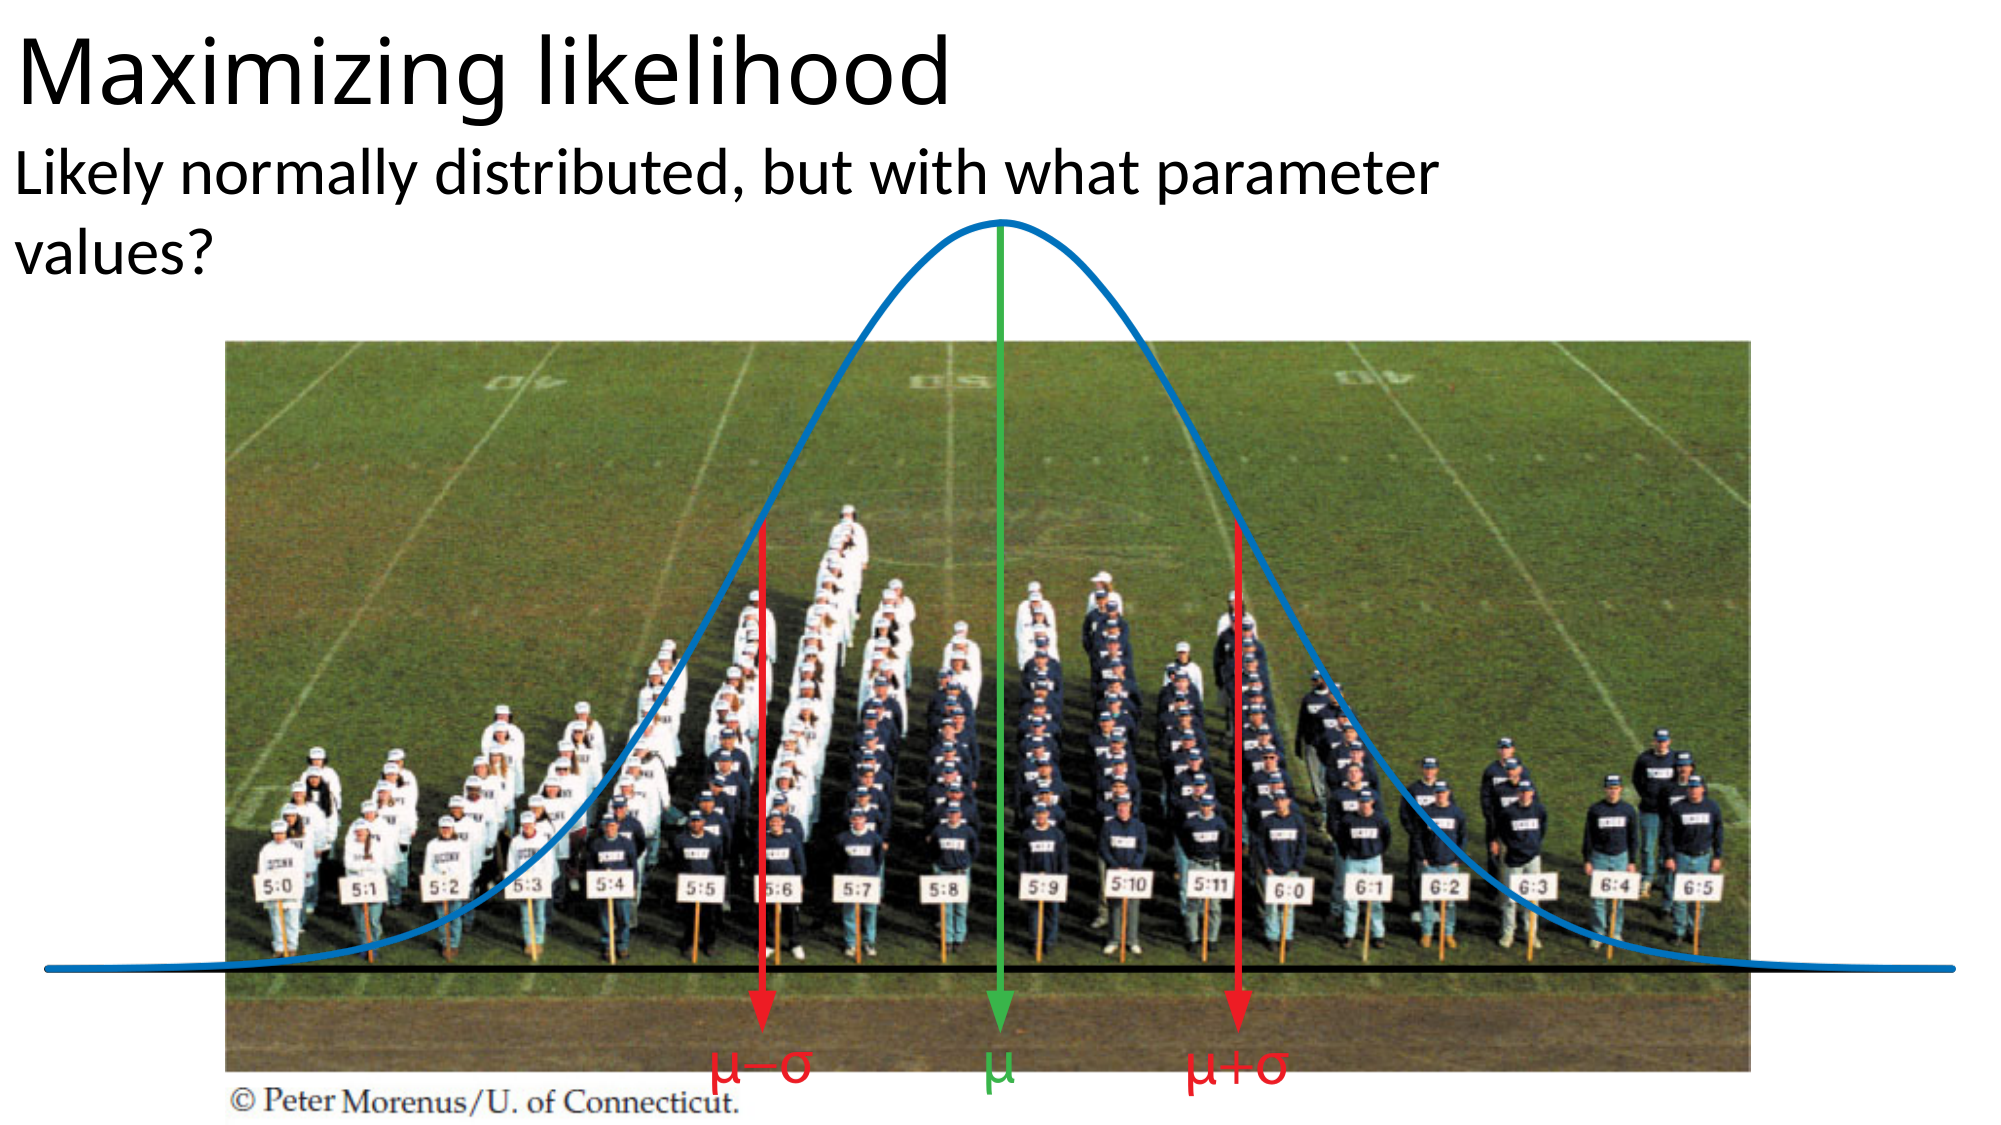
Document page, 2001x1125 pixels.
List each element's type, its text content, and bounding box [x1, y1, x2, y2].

text_box Likely normally distributed, but with what parameter values? [0, 120, 1499, 183]
picture [0, 183, 2000, 1125]
title Maximizing likelihood [0, 0, 1725, 183]
